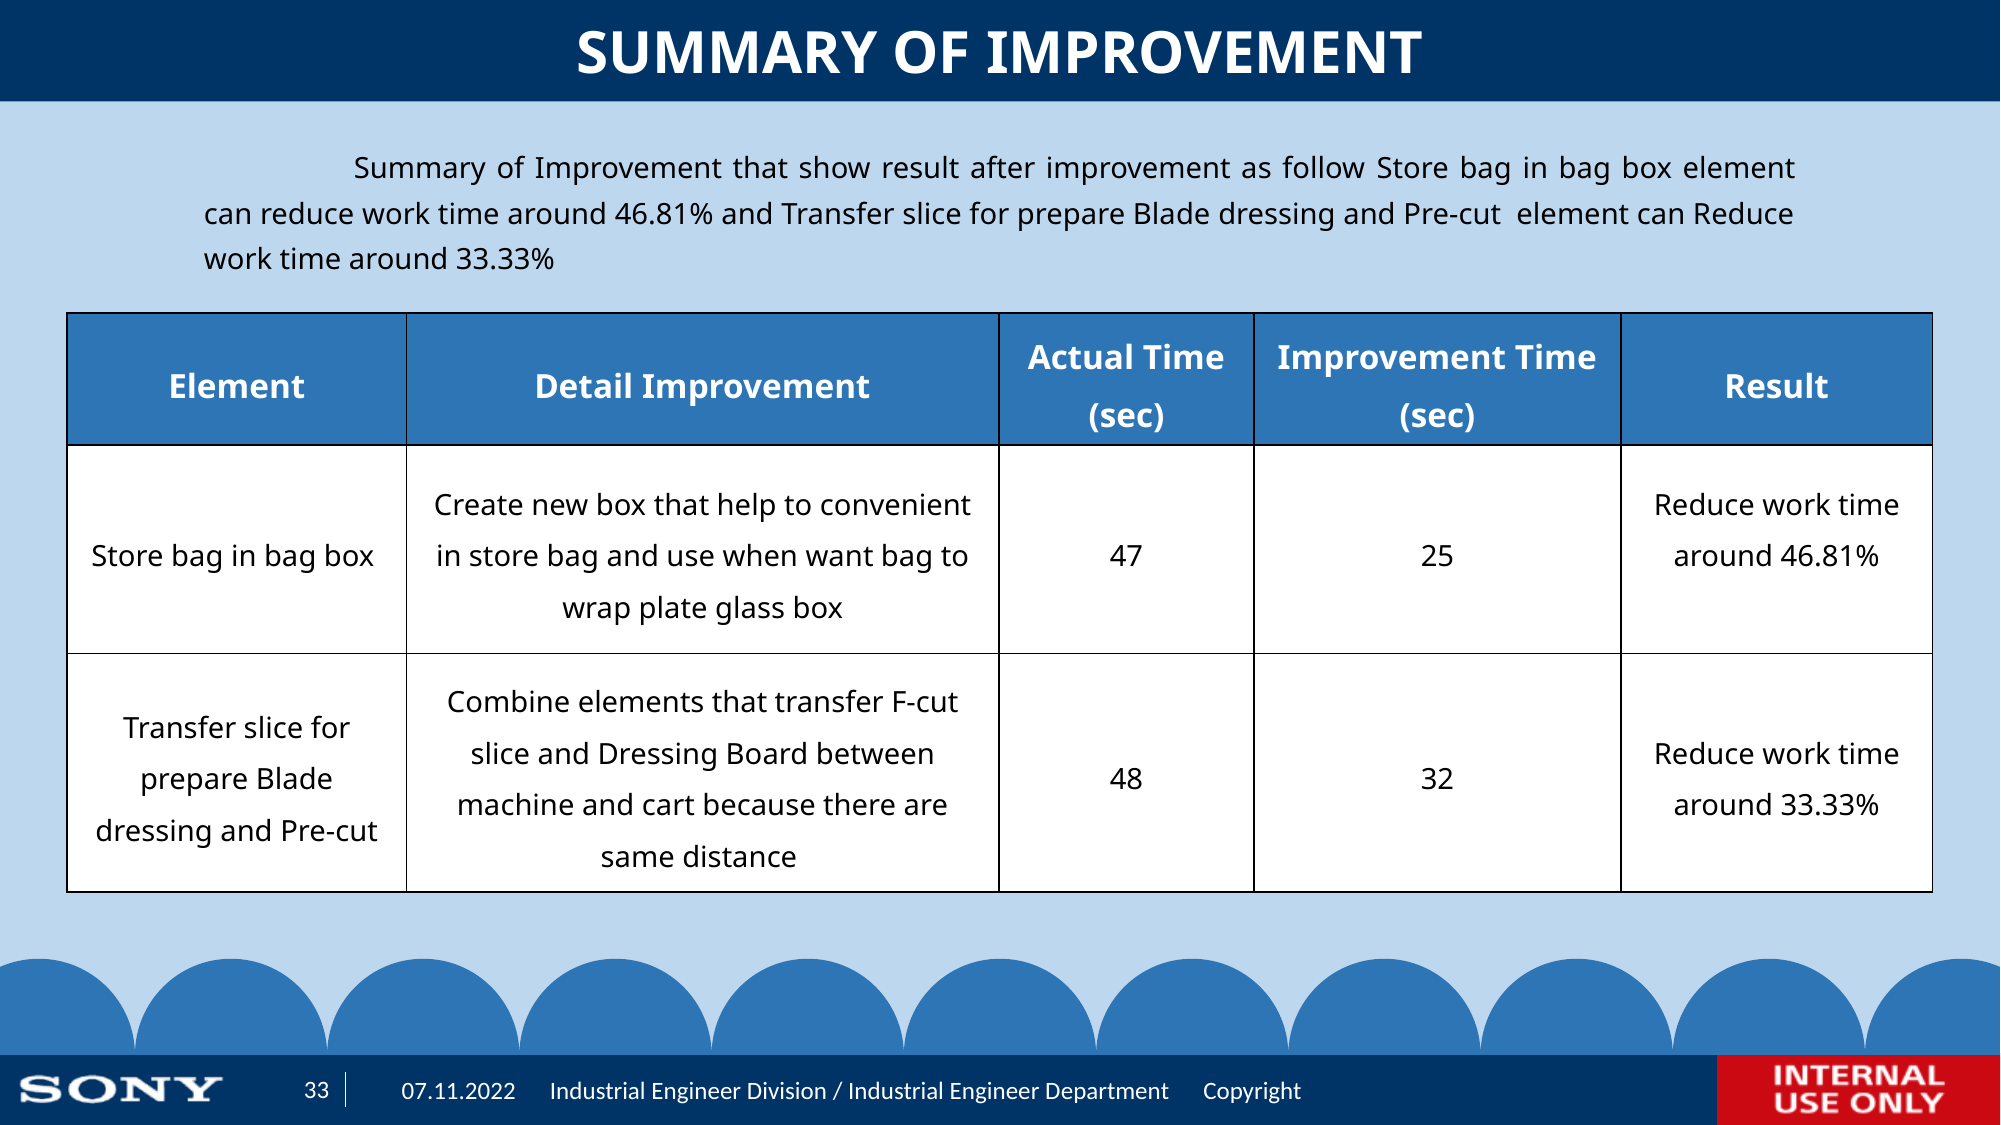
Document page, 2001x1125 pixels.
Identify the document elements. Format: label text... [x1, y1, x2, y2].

table_header Improvement Time (sec) [1255, 314, 1620, 444]
table_cell 47 [1000, 446, 1253, 653]
table_header Element [68, 314, 406, 444]
table_cell Combine elements that transfer F-cut slice and Dressing Board between machine and cart because there are same distance [407, 654, 998, 891]
table_cell Reduce work time around 33.33% [1622, 654, 1932, 891]
picture [7, 1069, 238, 1113]
table_header Result [1622, 314, 1932, 444]
table_header Detail Improvement [407, 314, 998, 444]
table_header Actual Time (sec) [1000, 314, 1253, 444]
table_cell Create new box that help to convenient in store bag and use when want bag to wrap plate glass box [407, 446, 998, 653]
table_cell Transfer slice for prepare Blade dressing and Pre-cut [68, 654, 406, 891]
table_cell 48 [1000, 654, 1253, 891]
text_box SUMMARY OF IMPROVEMENT [0, 0, 2000, 102]
table_cell Store bag in bag box [68, 446, 406, 653]
text_box Summary of Improvement that show result after improvement as follow Store bag in bag box element can reduce work time around 46.81% and Transfer slice for prepare Blade dressing and Pre-cut element can Reduce work time around 33.33% [189, 131, 1811, 283]
text_box [0, 957, 2000, 1056]
table_cell 32 [1255, 654, 1620, 891]
picture [1717, 1053, 2001, 1125]
table_cell 25 [1255, 446, 1620, 653]
table_cell Reduce work time around 46.81% [1622, 446, 1932, 653]
